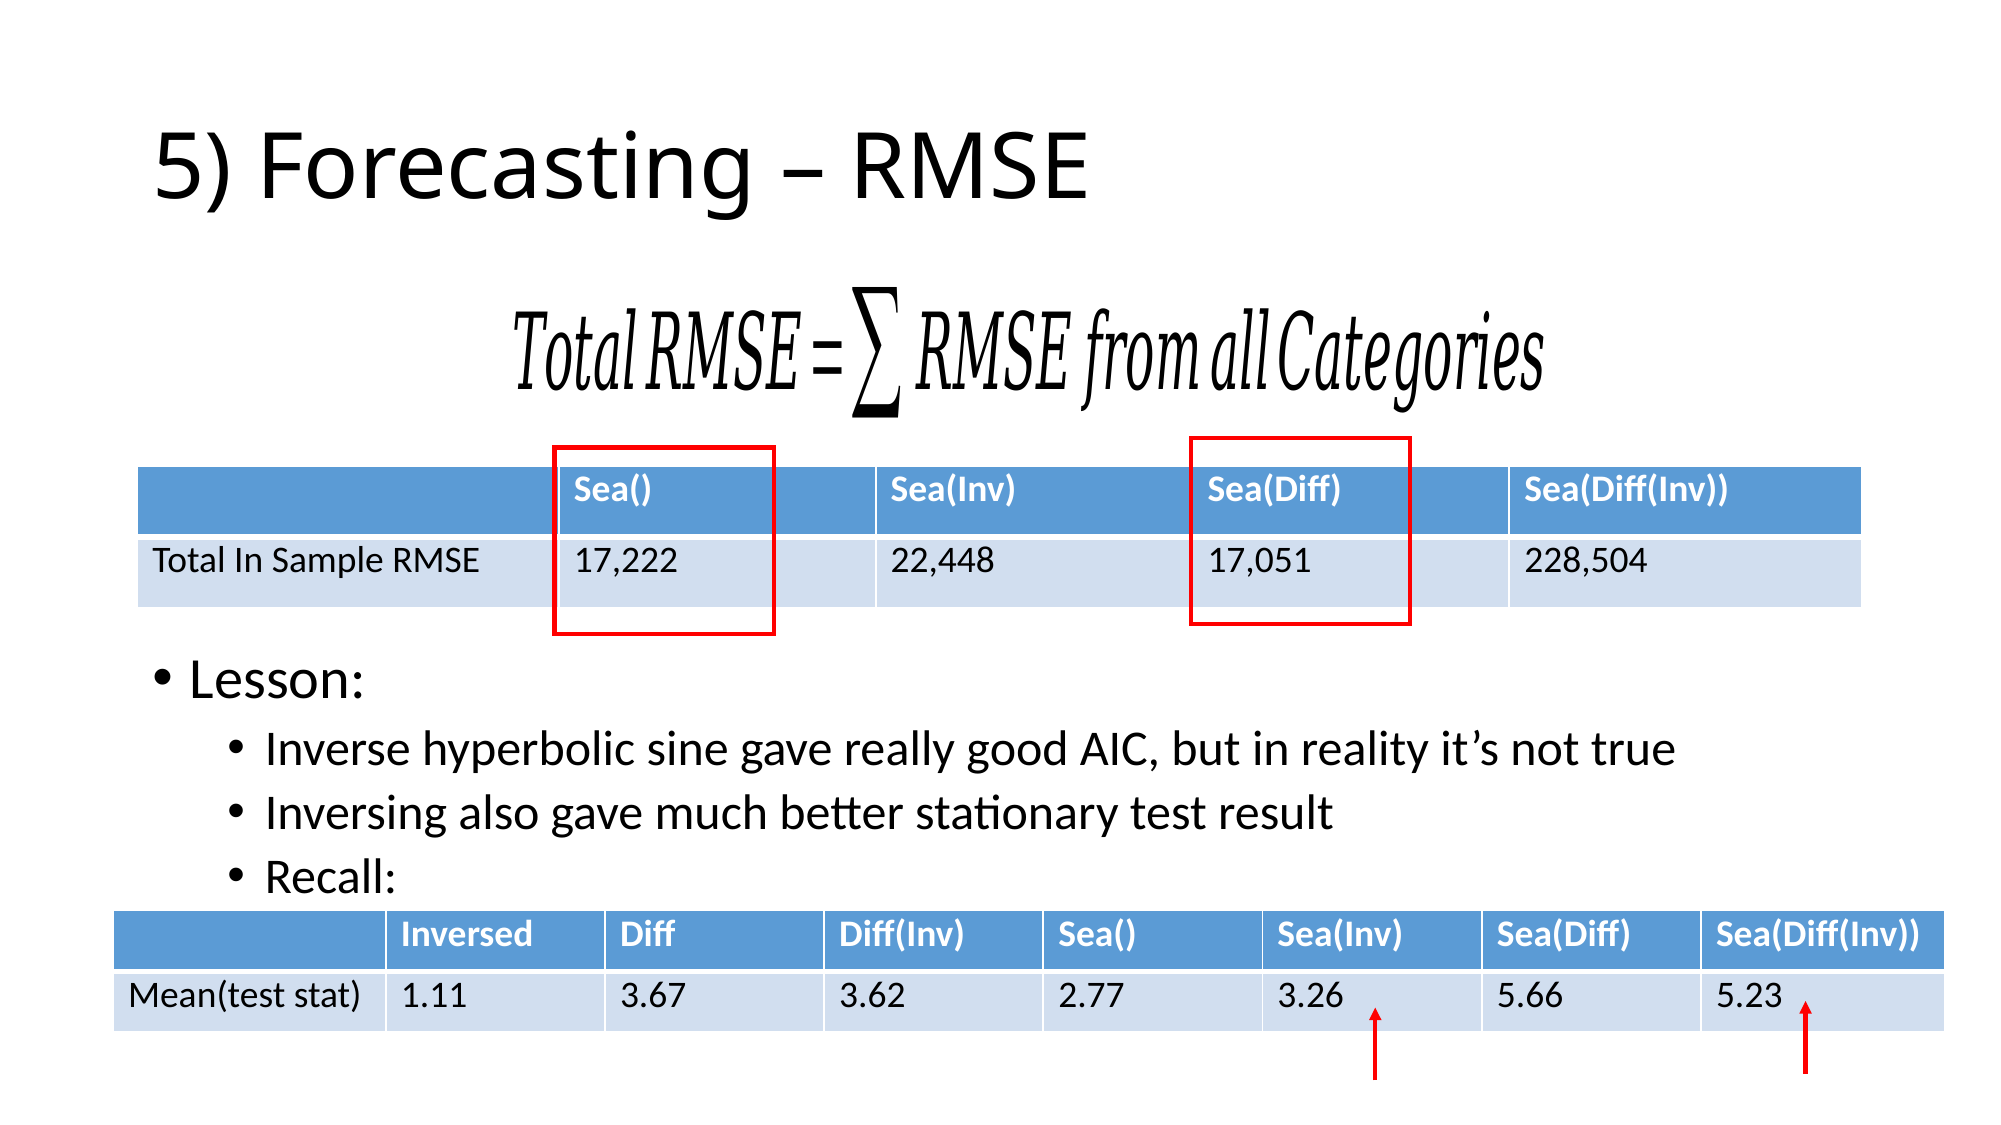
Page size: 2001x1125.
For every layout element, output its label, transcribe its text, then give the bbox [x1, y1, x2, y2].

table_header Sea(Diff) [1483, 911, 1700, 969]
table_cell 5.66 [1483, 974, 1700, 1031]
list Lesson: Inverse hyperbolic sine gave really good AIC, but in reality it’s not true Inversing also gave much better stationary test result Recall: [137, 608, 1863, 910]
list Lesson: Inverse hyperbolic sine gave really good AIC, but in reality it’s not true Inversing also gave much better stationary test result Recall: [137, 299, 1863, 465]
table_header Sea(Inv) [1263, 911, 1481, 969]
table_cell 17,222 [775, 540, 875, 607]
table_cell 22,448 [877, 540, 1190, 607]
table_header Inversed [387, 911, 604, 969]
text_box [553, 447, 775, 635]
table_cell 3.62 [825, 974, 1042, 1031]
table_header [138, 467, 553, 534]
table_cell Mean(test stat) [114, 974, 385, 1031]
table_header Diff(Inv) [825, 911, 1042, 969]
table_cell 5.23 [1702, 974, 1944, 1031]
table_header Sea(Inv) [877, 467, 1190, 534]
title 5) Forecasting – RMSE [137, 59, 1863, 278]
table_cell 17,051 [1411, 540, 1508, 607]
table_cell 3.26 [1263, 974, 1481, 1031]
table_cell 1.11 [387, 974, 604, 1031]
table_cell 228,504 [1510, 540, 1861, 607]
table_cell Total In Sample RMSE [138, 540, 553, 607]
table_header [114, 911, 385, 969]
table_header Sea() [775, 467, 875, 534]
table_header Sea(Diff) [1411, 467, 1508, 534]
table_cell 3.67 [606, 974, 823, 1031]
table_header Diff [606, 911, 823, 969]
table_header Sea() [1044, 911, 1262, 969]
table_header Sea(Diff(Inv)) [1702, 911, 1944, 969]
table_header Sea(Diff(Inv)) [1510, 467, 1861, 534]
table_cell 2.77 [1044, 974, 1262, 1031]
text_box [1190, 437, 1411, 625]
